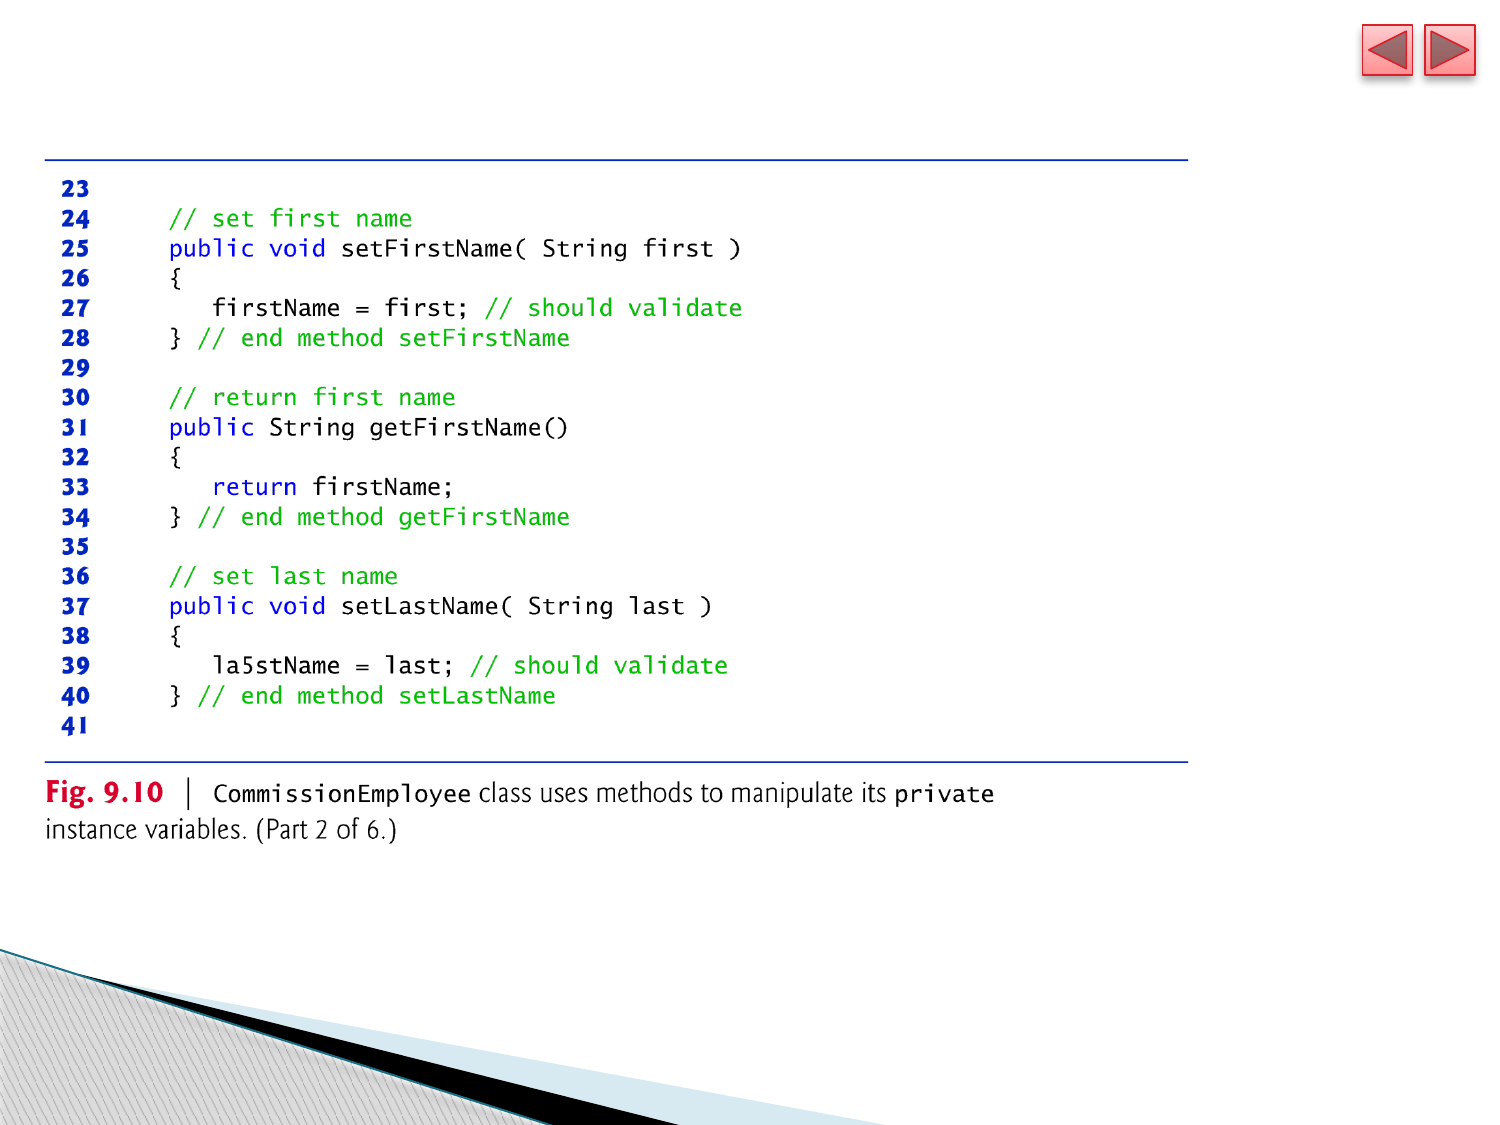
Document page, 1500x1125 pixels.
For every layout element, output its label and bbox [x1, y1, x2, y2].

picture [0, 106, 1500, 1018]
